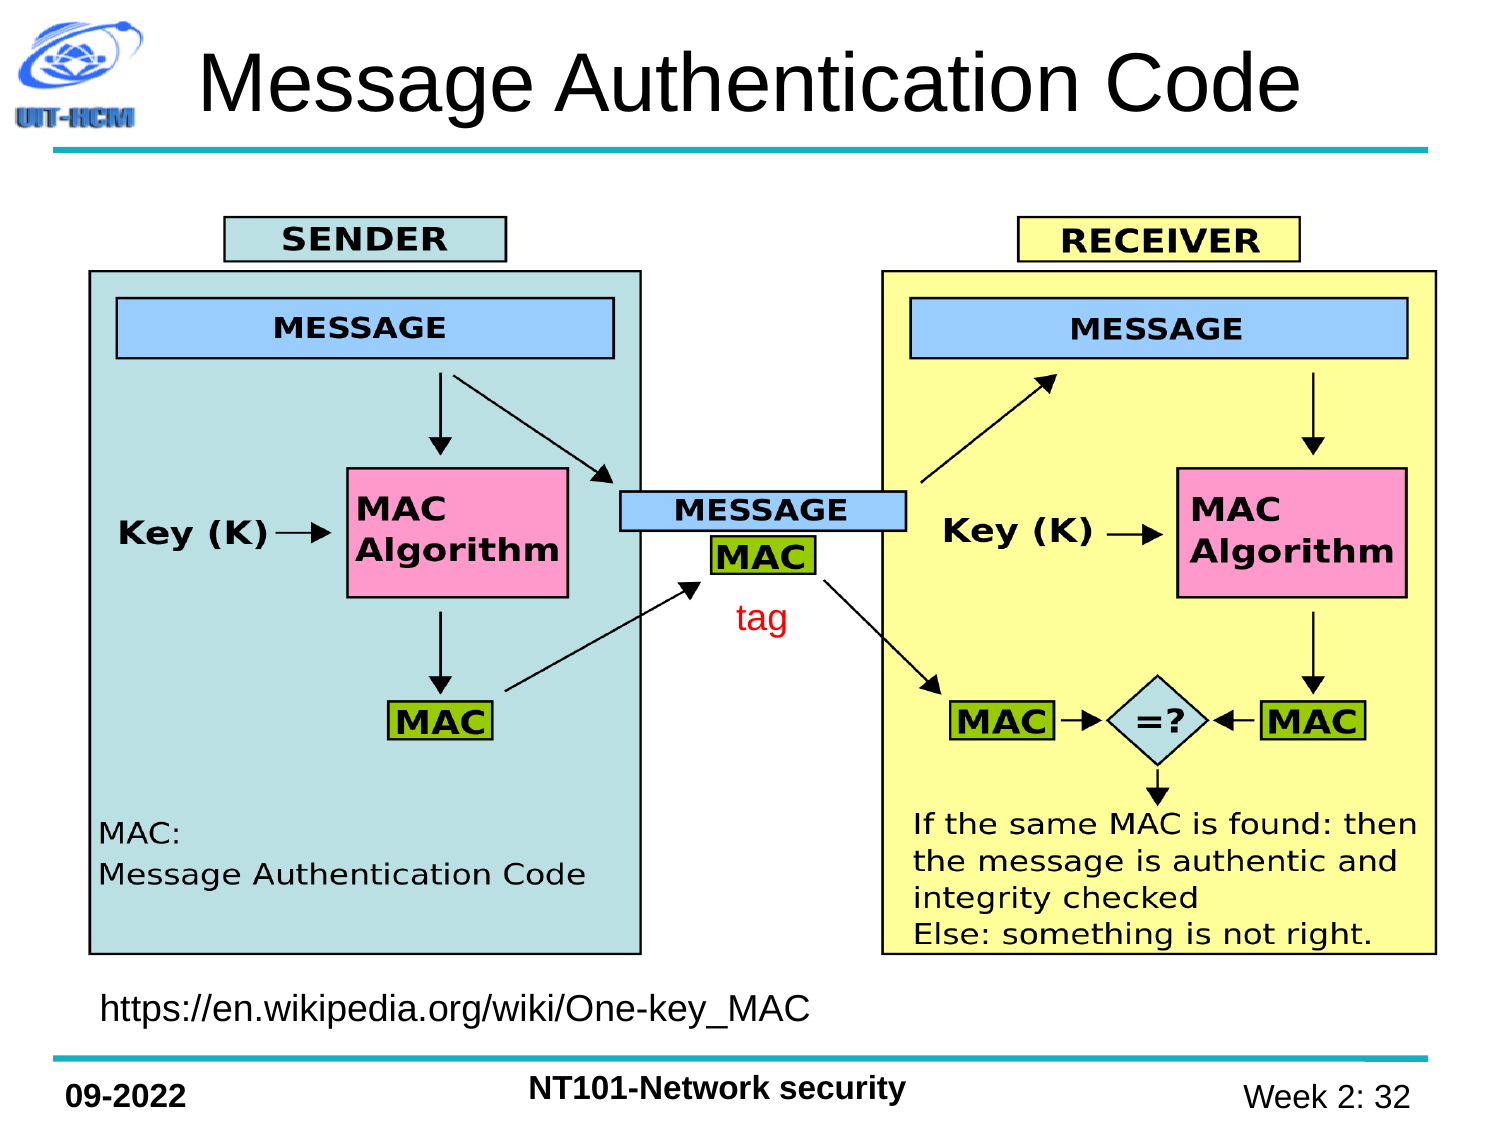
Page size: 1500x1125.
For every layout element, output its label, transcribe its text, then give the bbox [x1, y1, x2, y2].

picture [84, 211, 1440, 960]
text_box https://en.wikipedia.org/wiki/One-key_MAC [84, 976, 1208, 1036]
title Message Authentication Code [183, 13, 1388, 143]
picture [0, 8, 159, 139]
